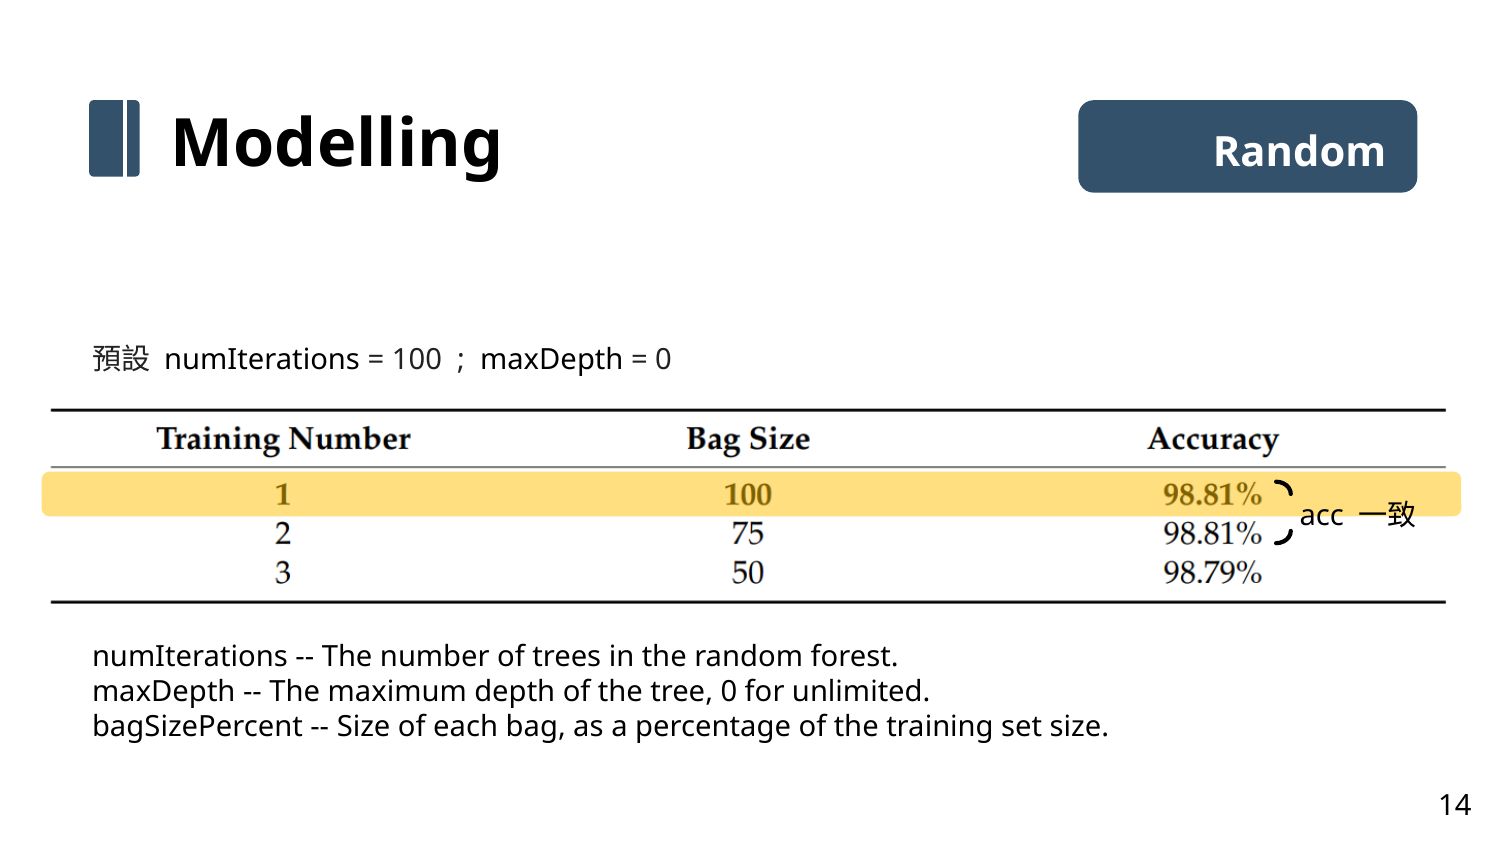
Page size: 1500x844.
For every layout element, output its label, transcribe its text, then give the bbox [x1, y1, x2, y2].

picture [46, 393, 1454, 617]
text_box 14 [1409, 779, 1500, 844]
text_box [1458, 470, 1464, 518]
text_box numIterations -- The number of trees in the random forest. maxDepth -- The maximum depth of the tree, 0 for unlimited. bagSizePercent -- Size of each bag, as a percentage of the training set size. [77, 629, 1418, 750]
text_box 預設 numIterations = 100 ; maxDepth = 0 [77, 332, 828, 383]
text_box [1261, 481, 1443, 544]
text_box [88, 90, 1418, 193]
